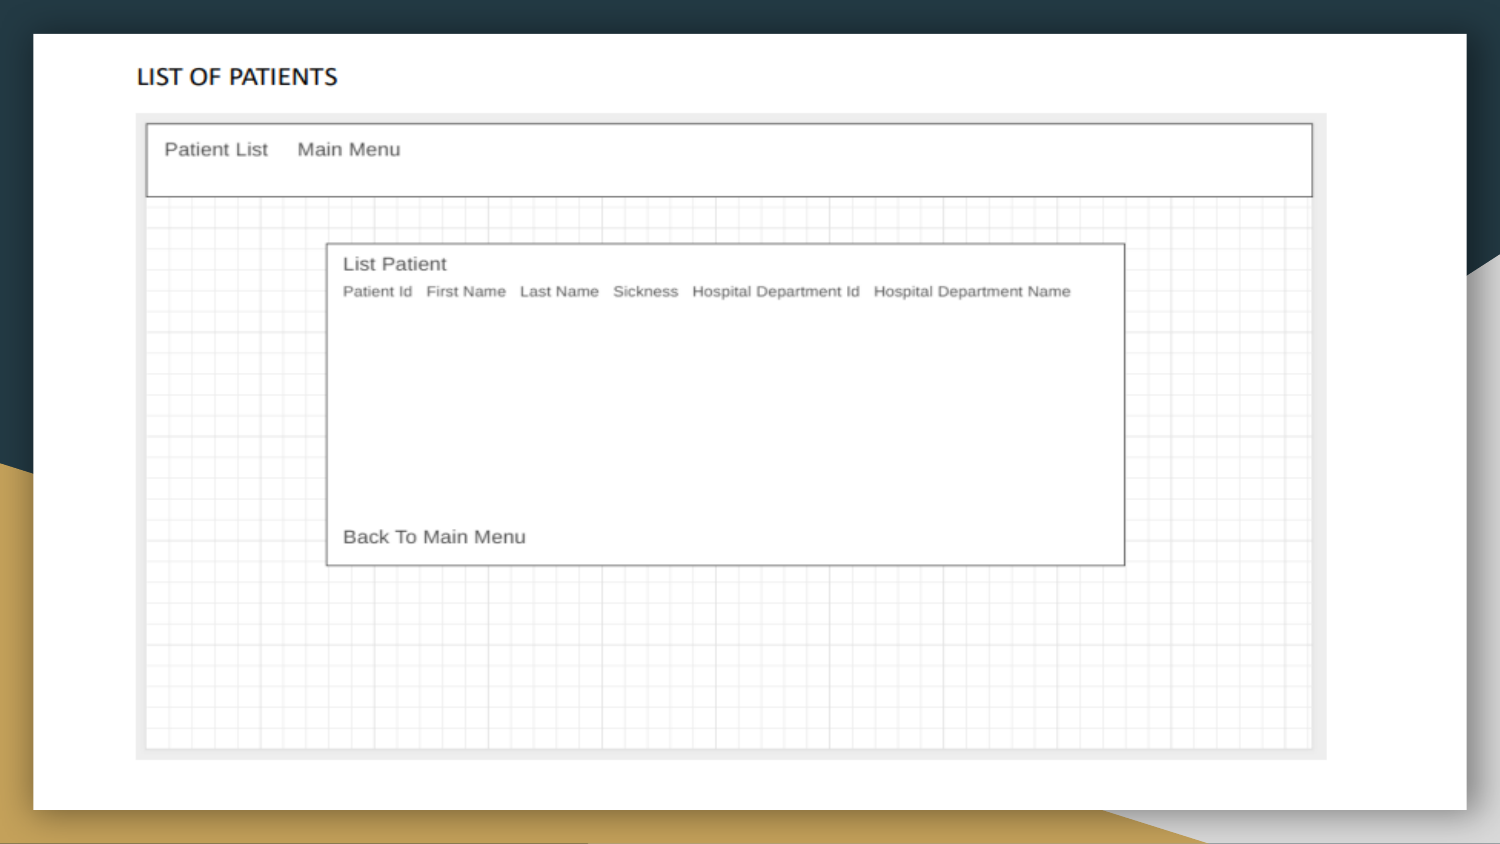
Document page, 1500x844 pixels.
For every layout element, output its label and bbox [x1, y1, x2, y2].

picture [110, 50, 1390, 778]
